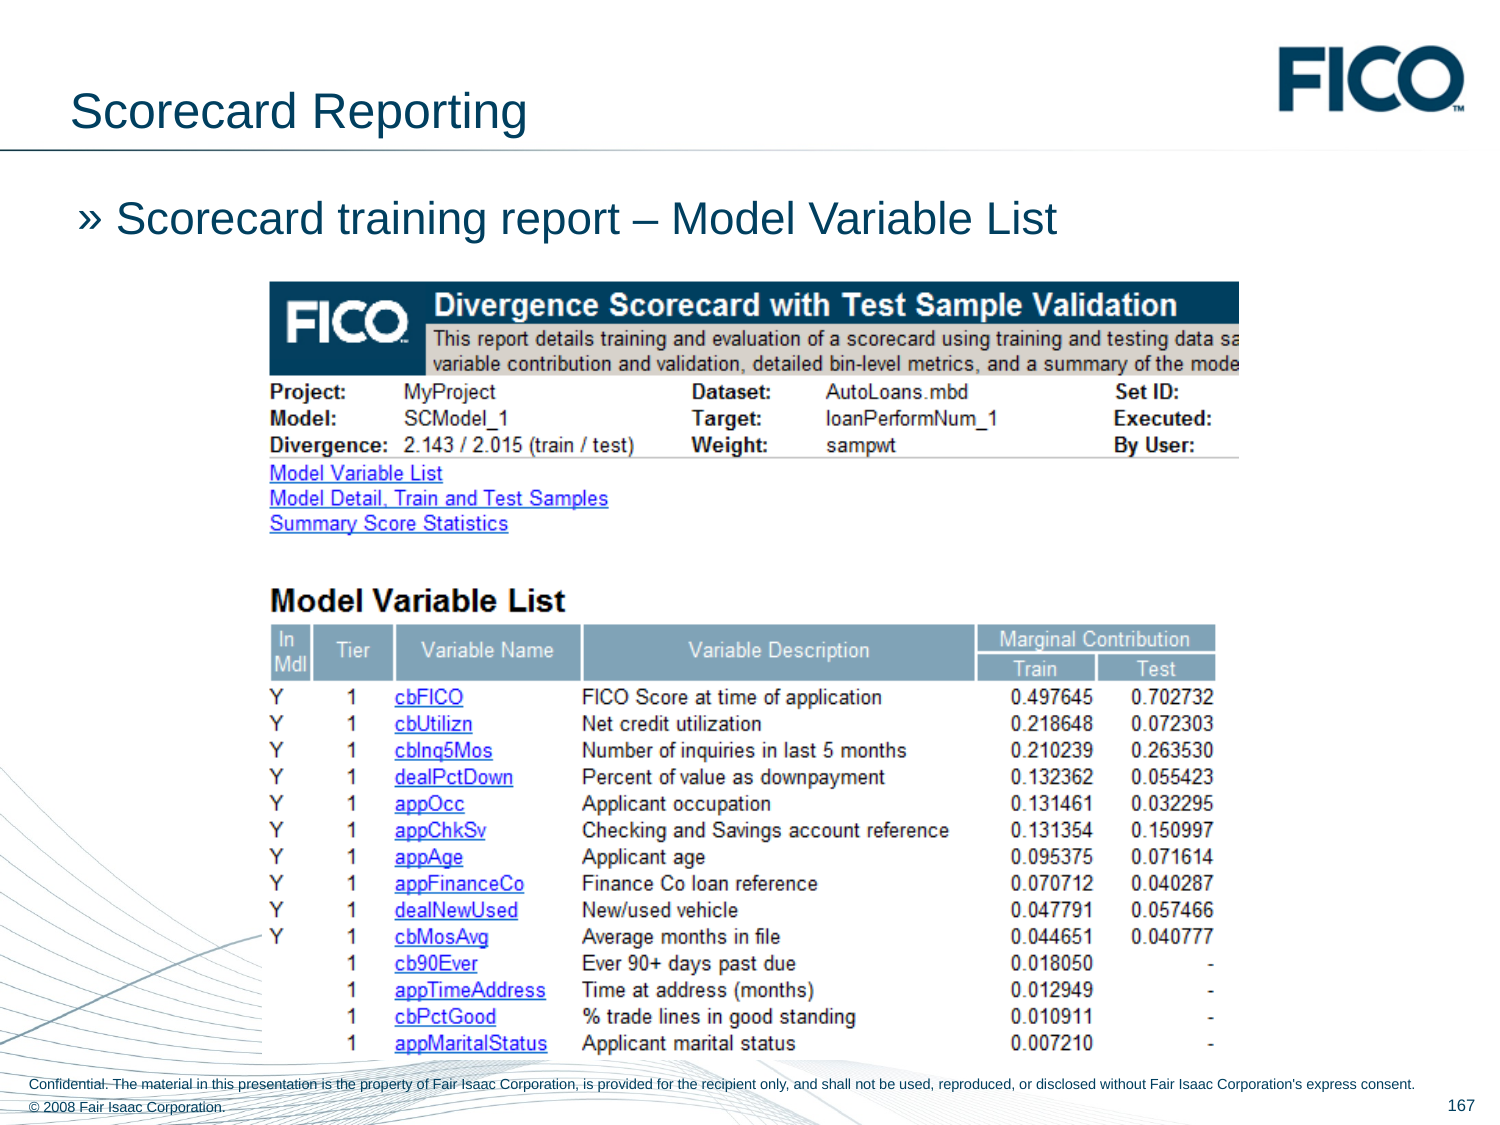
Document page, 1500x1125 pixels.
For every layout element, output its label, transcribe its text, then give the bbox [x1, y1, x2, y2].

picture [0, 0, 1500, 1125]
title Scorecard Reporting [62, 0, 1463, 139]
list Scorecard training report – Model Variable List [62, 187, 1463, 253]
